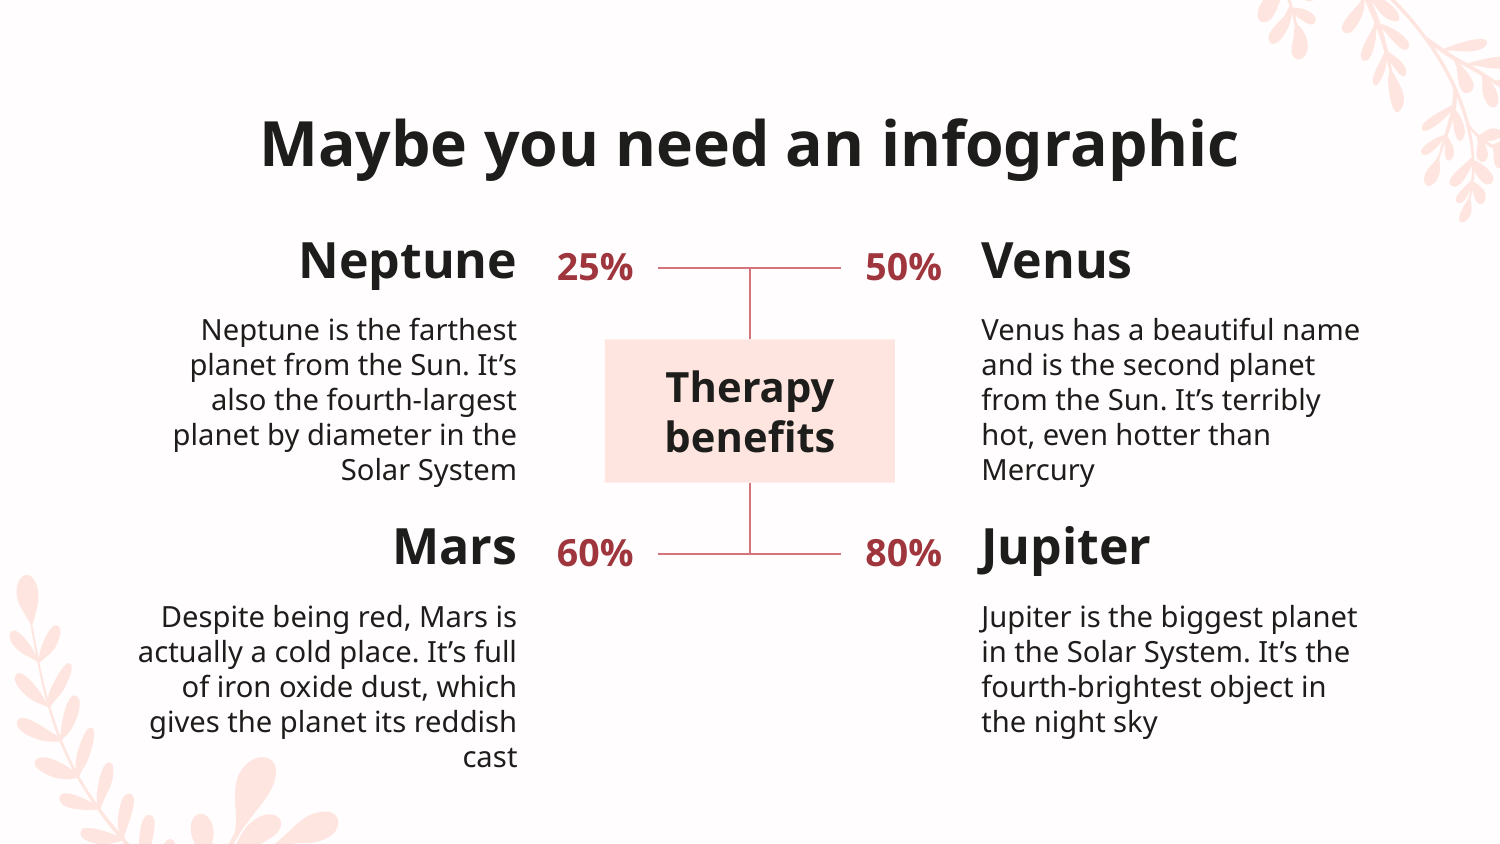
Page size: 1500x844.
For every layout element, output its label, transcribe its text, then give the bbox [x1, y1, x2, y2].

text_box Neptune [118, 232, 532, 296]
text_box Jupiter [967, 519, 1381, 583]
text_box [668, 257, 740, 350]
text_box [759, 472, 832, 565]
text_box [759, 257, 832, 350]
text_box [668, 472, 740, 565]
title 60% [532, 518, 658, 590]
title 80% [841, 518, 967, 590]
title 25% [532, 232, 658, 304]
title 50% [841, 232, 967, 304]
text_box Neptune is the farthest planet from the Sun. It’s also the fourth-largest planet by diameter in the Solar System [118, 296, 533, 453]
text_box Despite being red, Mars is actually a cold place. It’s full of iron oxide dust, which gives the planet its reddish cast [118, 583, 533, 740]
text_box Venus has a beautiful name and is the second planet from the Sun. It’s terribly hot, even hotter than Mercury [966, 296, 1381, 453]
title Maybe you need an infographic [118, 88, 1382, 167]
text_box Therapy benefits [604, 339, 895, 483]
text_box Venus [967, 232, 1381, 296]
text_box Mars [118, 519, 532, 583]
text_box Jupiter is the biggest planet in the Solar System. It’s the fourth-brightest object in the night sky [966, 583, 1381, 740]
